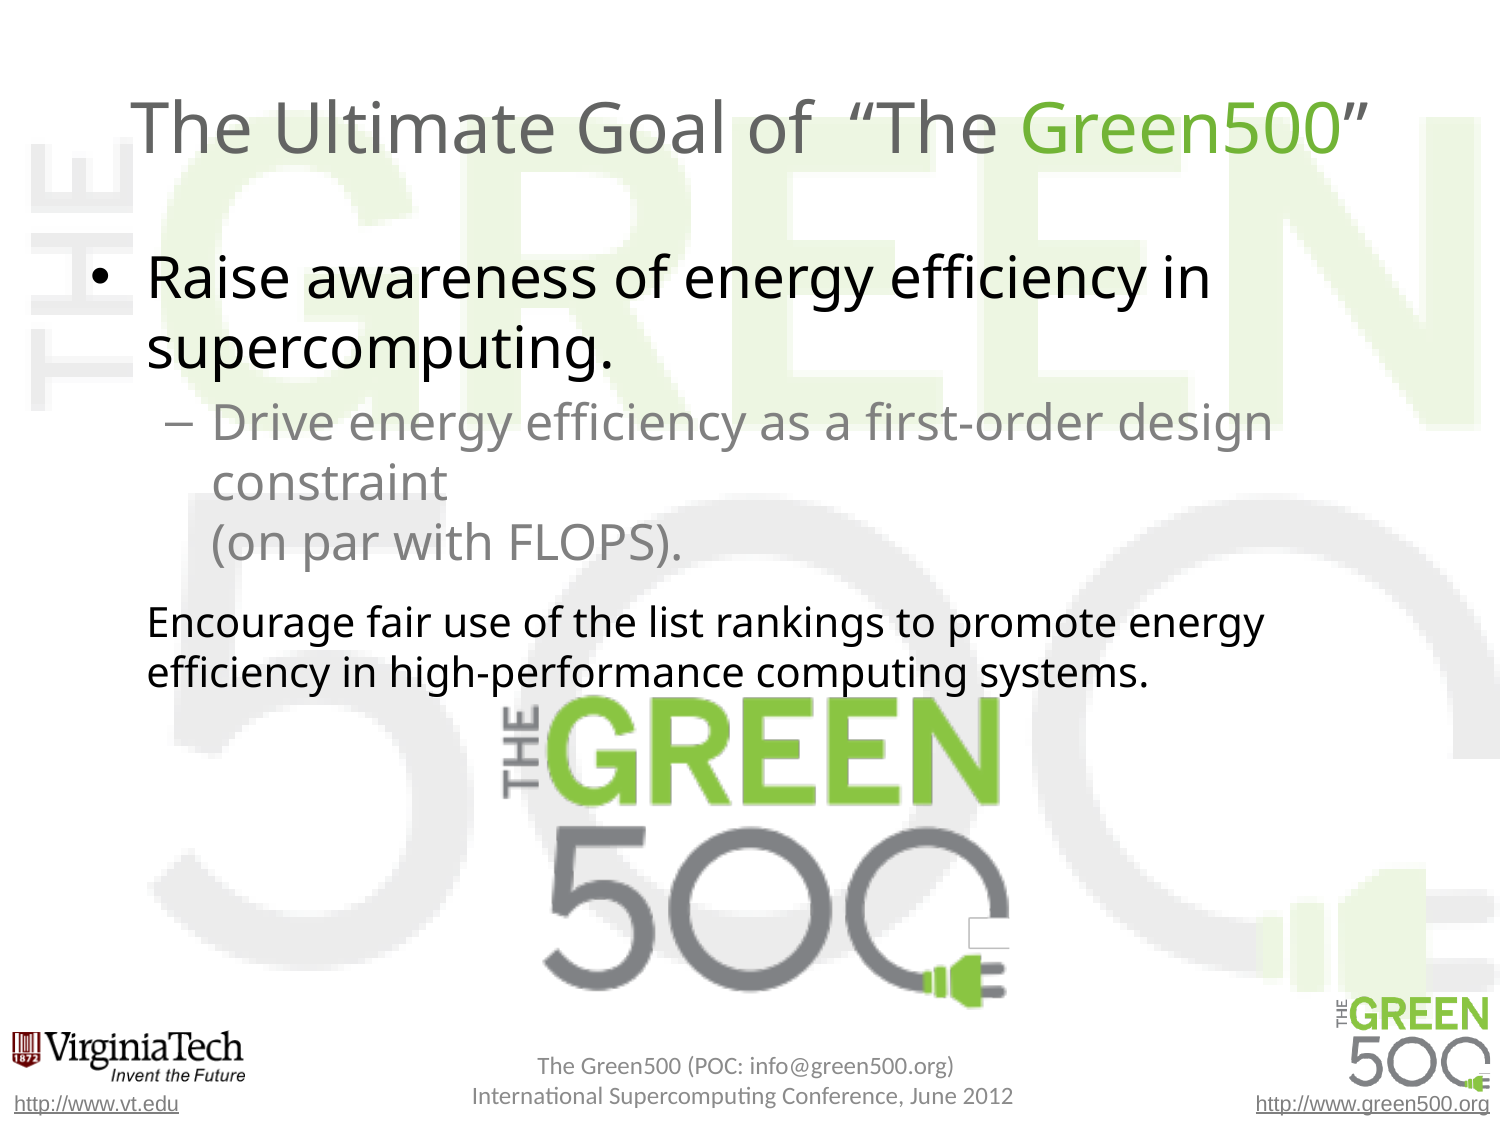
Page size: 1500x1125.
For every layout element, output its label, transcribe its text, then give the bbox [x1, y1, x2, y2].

picture [490, 689, 1010, 1013]
list Raise awareness of energy efficiency in supercomputing. Drive energy efficiency as a first-order design constraint (on par with FLOPS). Encourage fair use of the list rankings to promote energy efficiency in high-performance computing systems. [75, 233, 1425, 1005]
picture [12, 1030, 246, 1083]
title The Ultimate Goal of “The Green500” [75, 45, 1425, 205]
